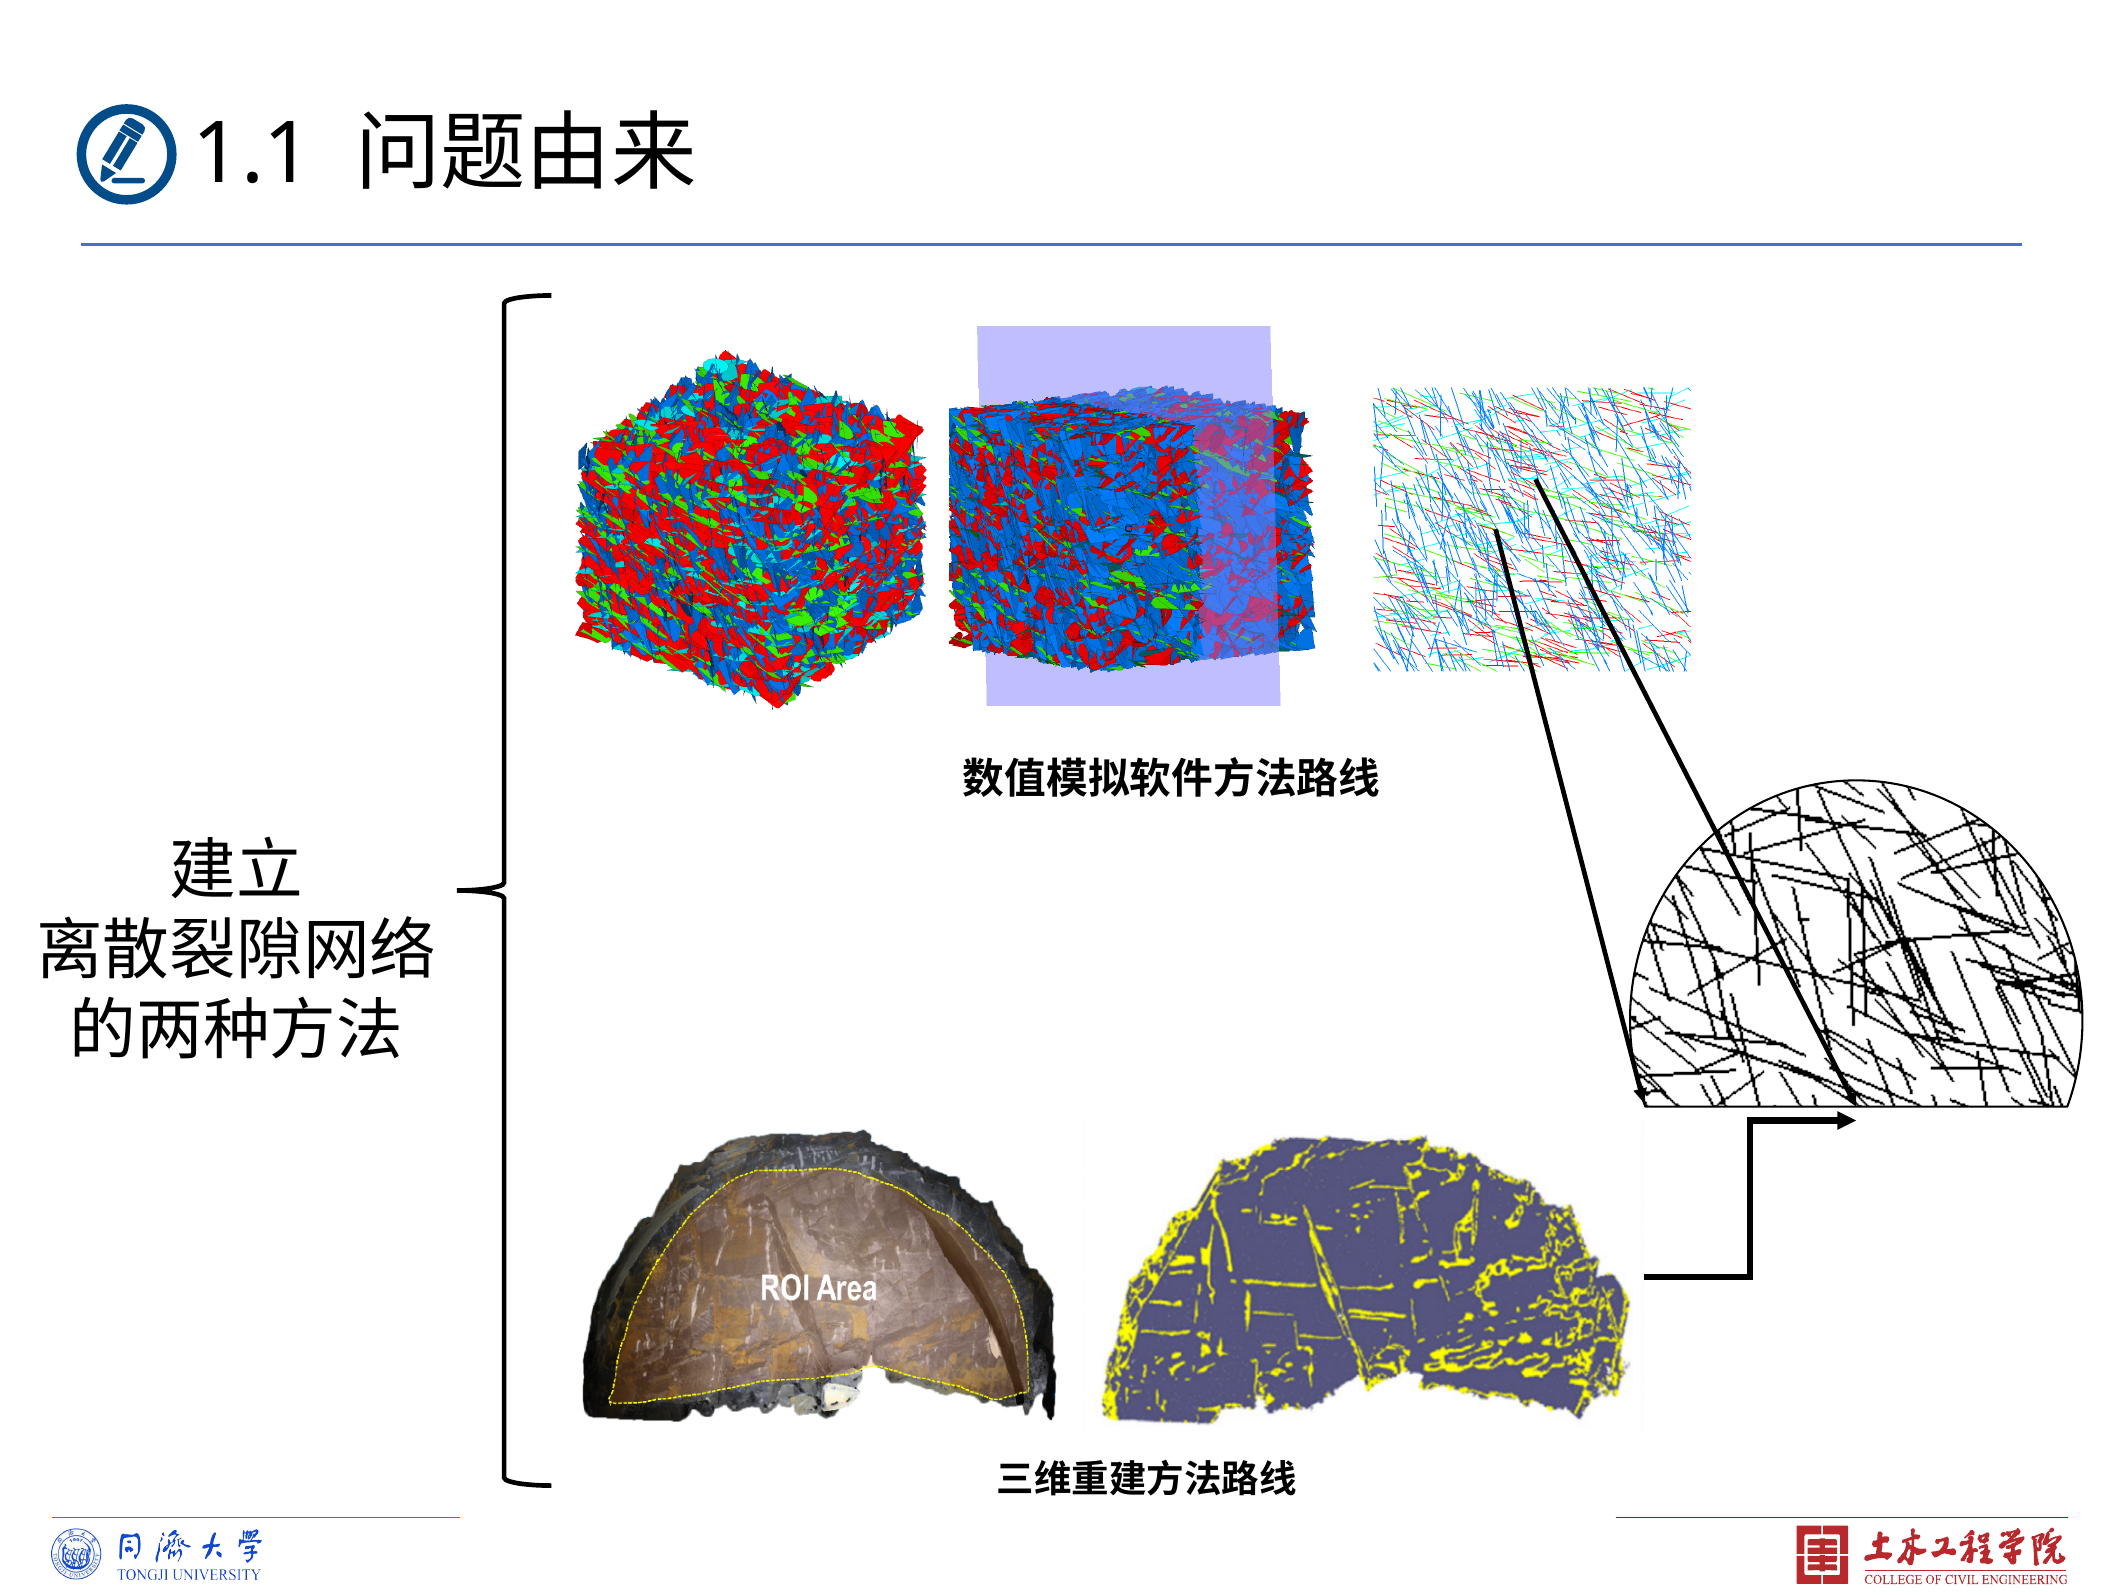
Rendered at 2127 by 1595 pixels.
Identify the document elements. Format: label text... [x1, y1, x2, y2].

text_box 三维重建方法路线 [982, 1447, 1312, 1508]
text_box [483, 294, 552, 1487]
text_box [1535, 479, 1857, 781]
text_box 1.1 问题由来 [177, 100, 1807, 219]
picture [576, 1127, 1063, 1425]
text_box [1495, 529, 1644, 1103]
text_box 建立 离散裂隙网络 的两种方法 [0, 819, 483, 1075]
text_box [1643, 1120, 1857, 1278]
picture [1630, 780, 2083, 1107]
picture [1082, 1120, 1644, 1435]
picture [47, 1525, 266, 1585]
text_box 数值模拟软件方法路线 [948, 744, 1396, 809]
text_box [547, 326, 1701, 717]
